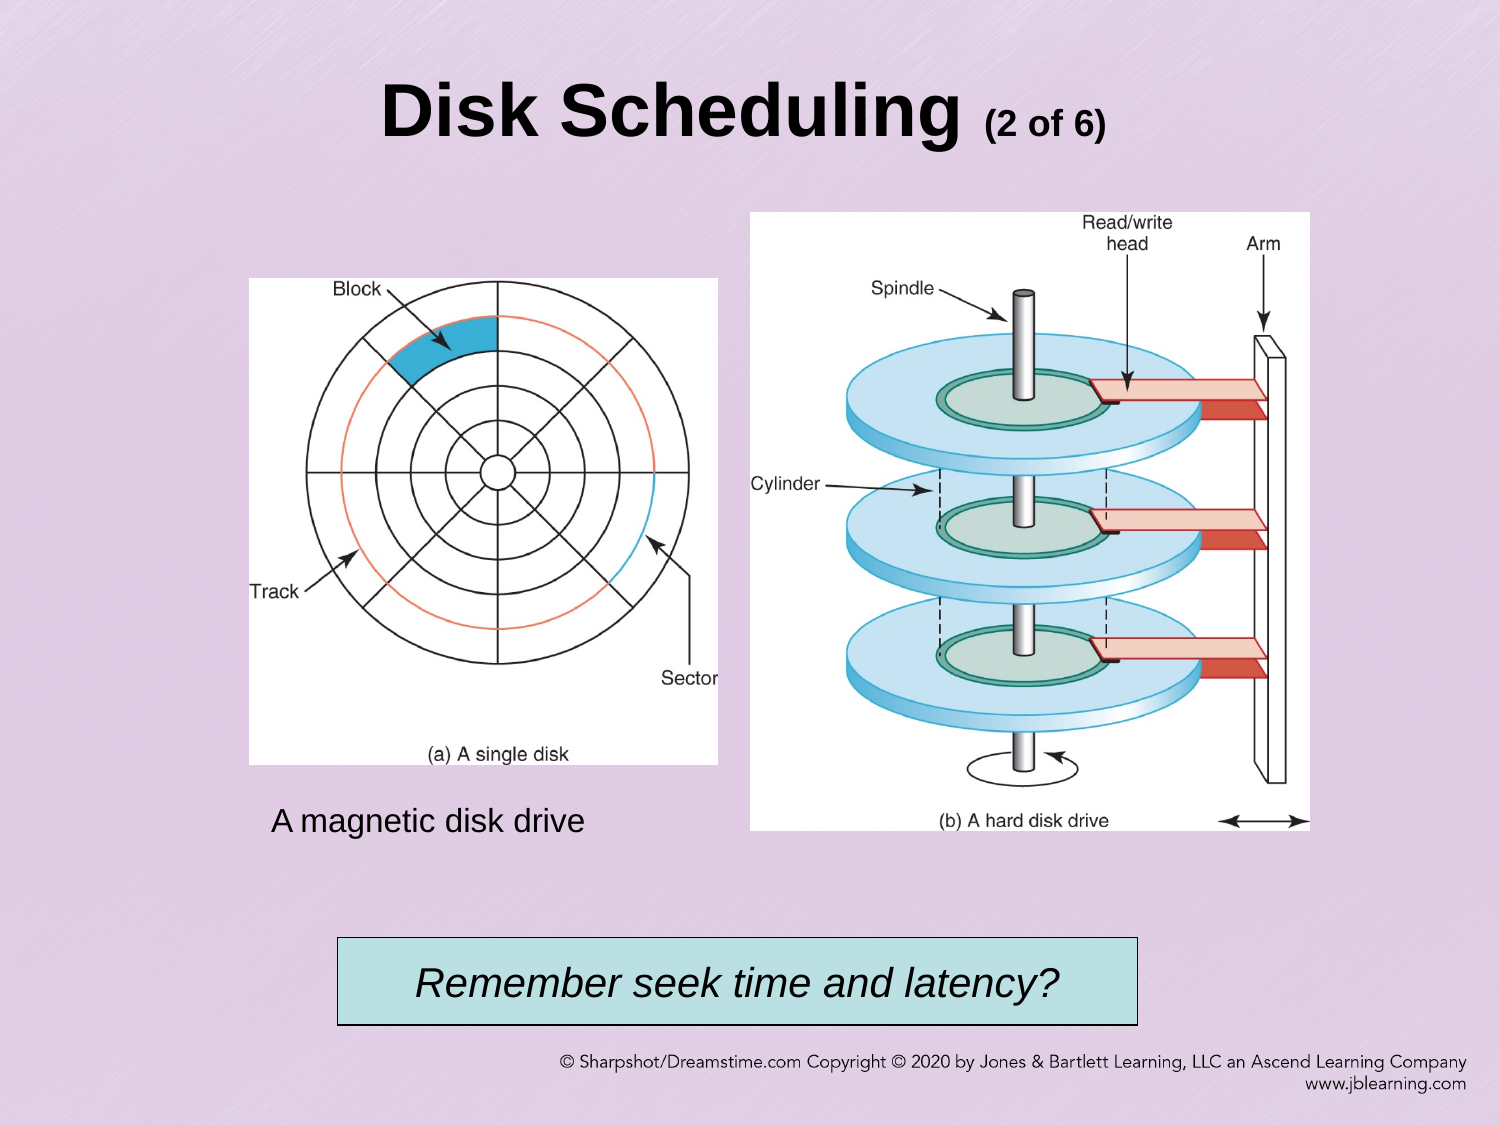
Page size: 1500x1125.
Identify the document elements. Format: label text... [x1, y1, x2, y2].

text_box A magnetic disk drive [256, 792, 602, 847]
title Disk Scheduling (2 of 6) [125, 12, 1363, 200]
picture [0, 0, 1500, 1125]
text_box Remember seek time and latency? [337, 937, 1138, 1025]
